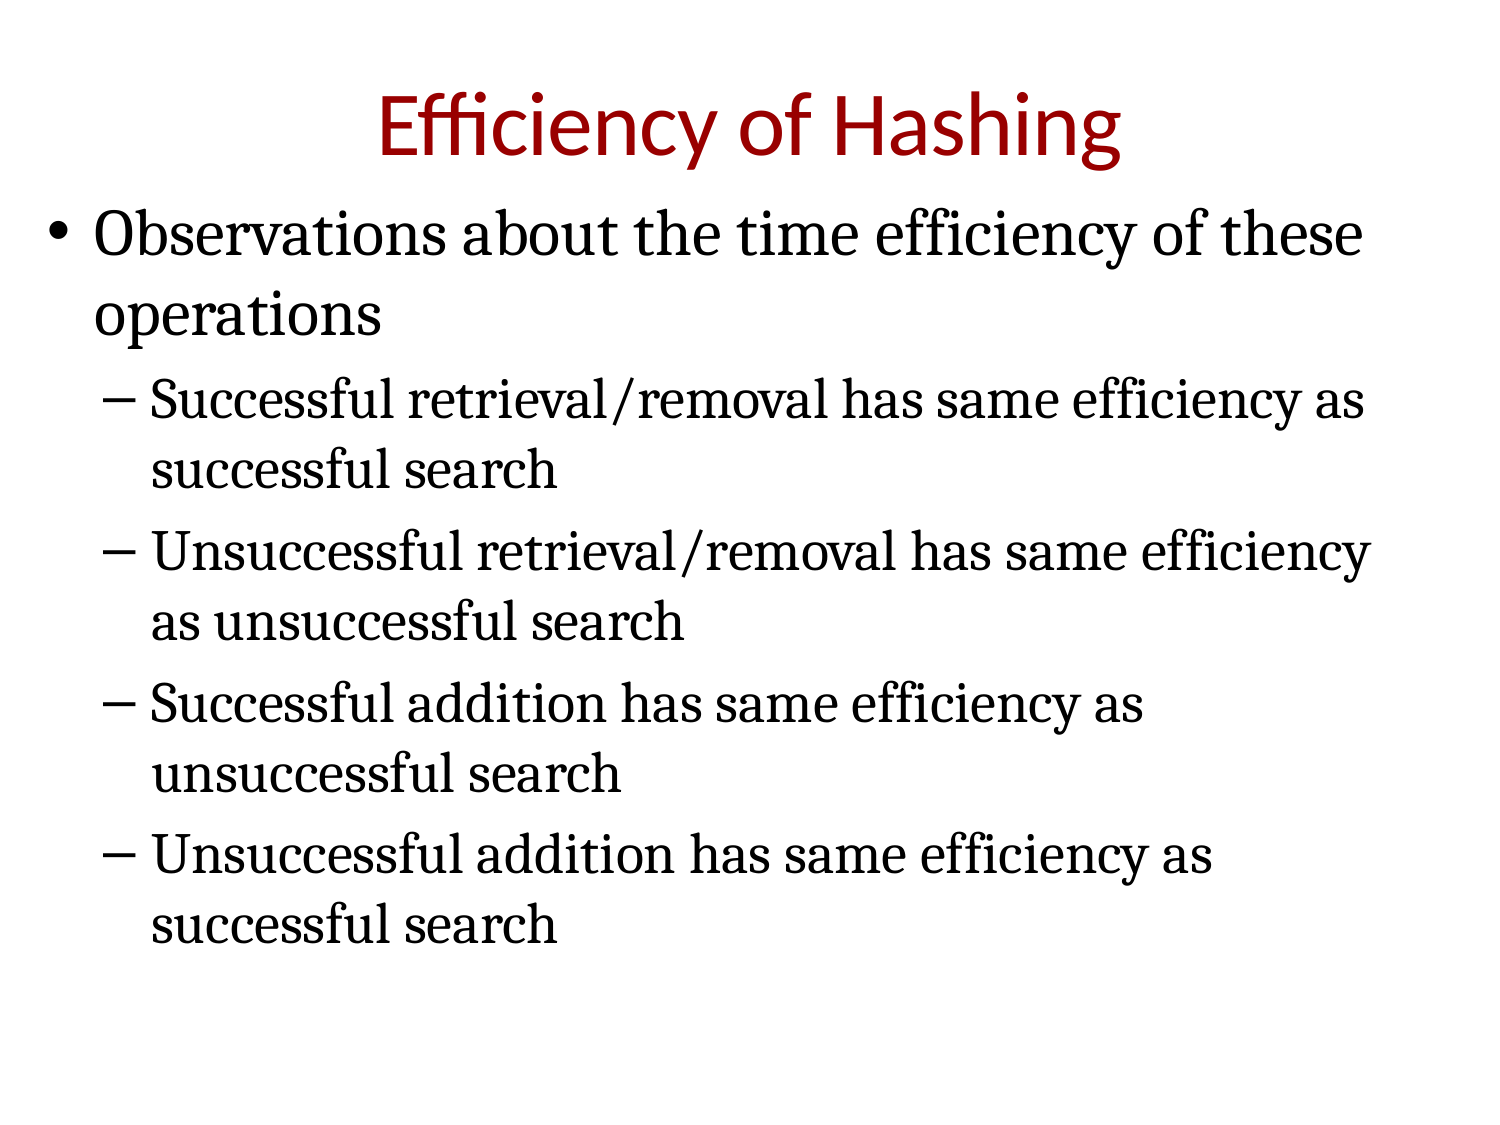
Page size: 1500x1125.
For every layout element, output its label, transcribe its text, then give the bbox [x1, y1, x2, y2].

title Efficiency of Hashing [75, 24, 1425, 181]
list Observations about the time efficiency of these operations Successful retrieval/removal has same efficiency as successful search Unsuccessful retrieval/removal has same efficiency as unsuccessful search Successful addition has same efficiency as unsuccessful search Unsuccessful addition has same efficiency as successful search [31, 181, 1450, 1008]
